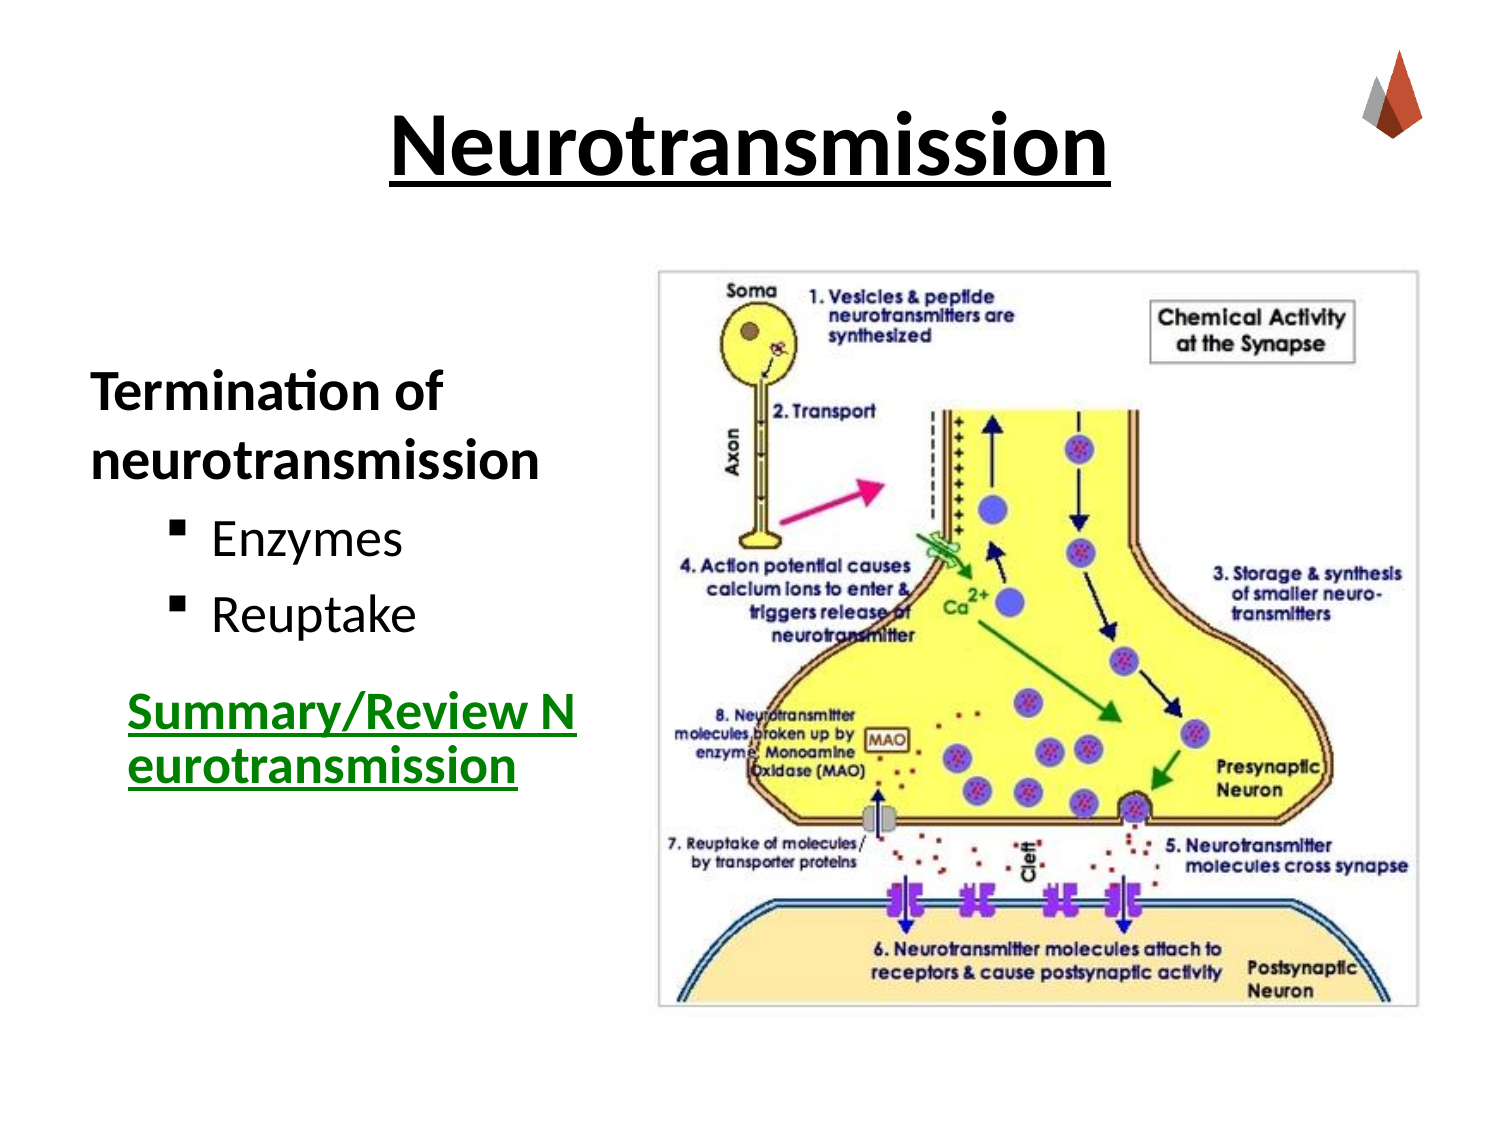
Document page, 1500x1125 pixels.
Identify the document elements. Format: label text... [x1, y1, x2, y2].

picture [648, 262, 1426, 1021]
list Termination of neurotransmission Enzymes Reuptake [75, 262, 646, 1005]
text_box Neurotransmission [74, 45, 1425, 233]
list Summary/Review Neurotransmission [37, 527, 618, 825]
